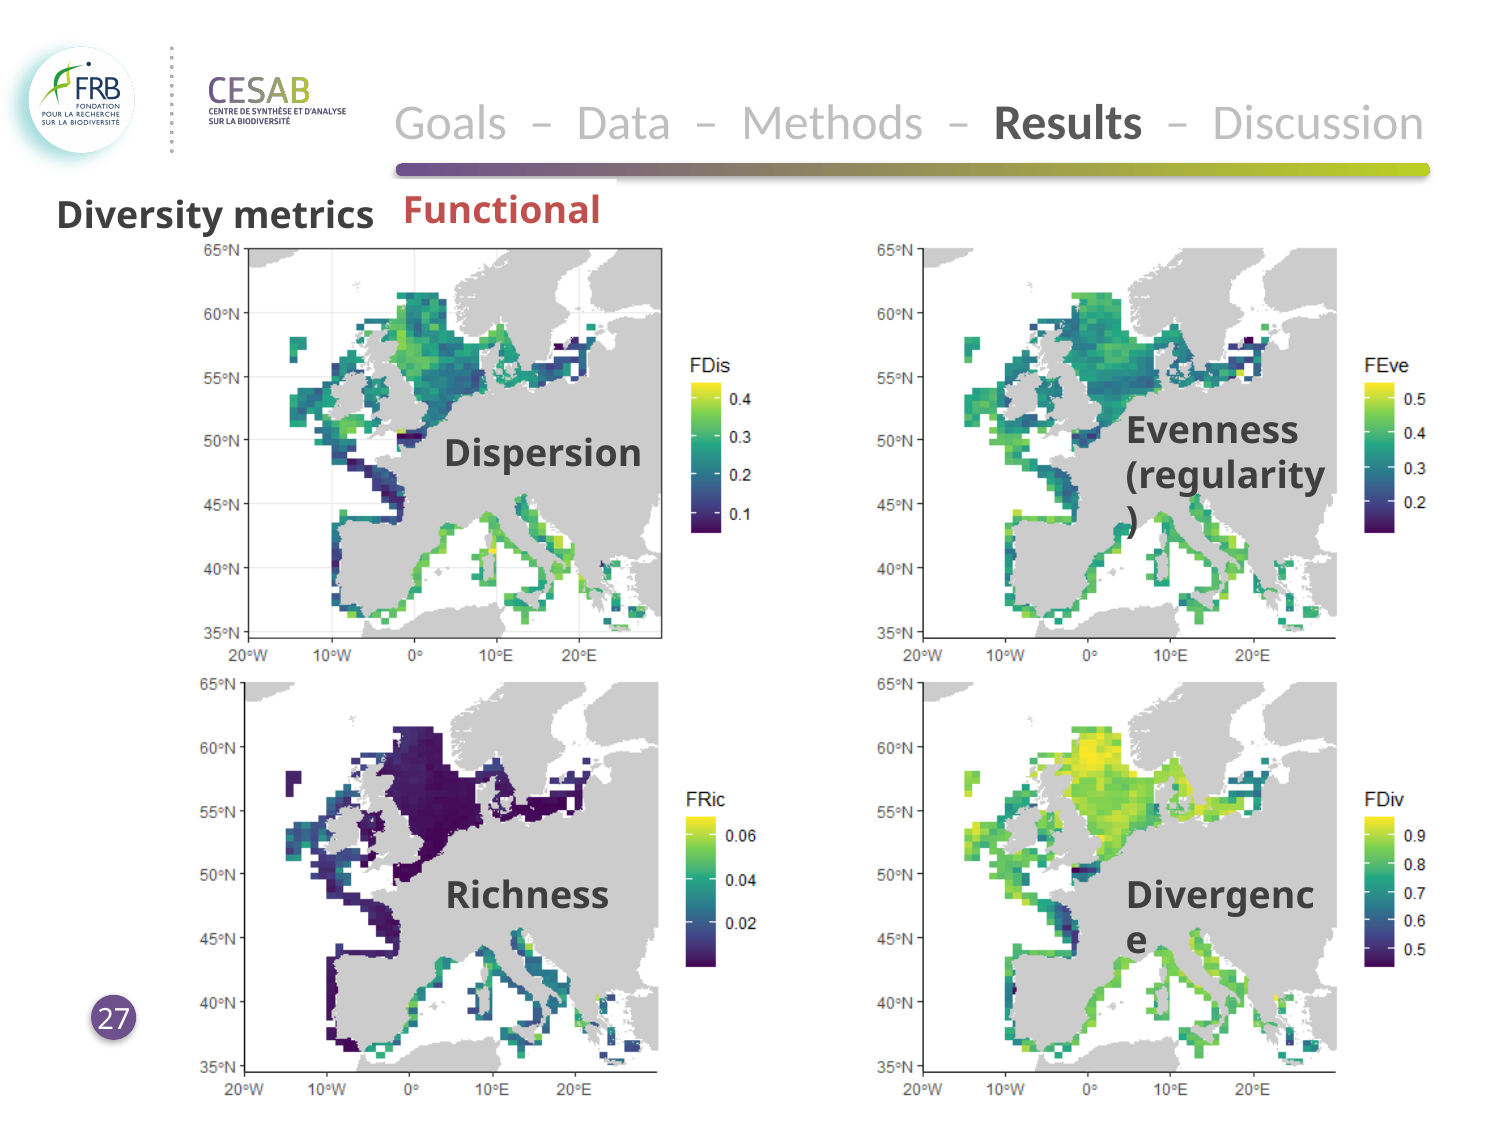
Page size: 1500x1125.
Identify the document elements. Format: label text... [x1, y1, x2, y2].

slide_number 27 [61, 992, 141, 1032]
picture [146, 239, 1494, 1108]
text_box Functional [387, 178, 617, 237]
text_box Diversity metrics [41, 183, 387, 244]
text_box Goals – Data – Methods – Results – Discussion [379, 90, 1500, 149]
picture [0, 36, 346, 175]
